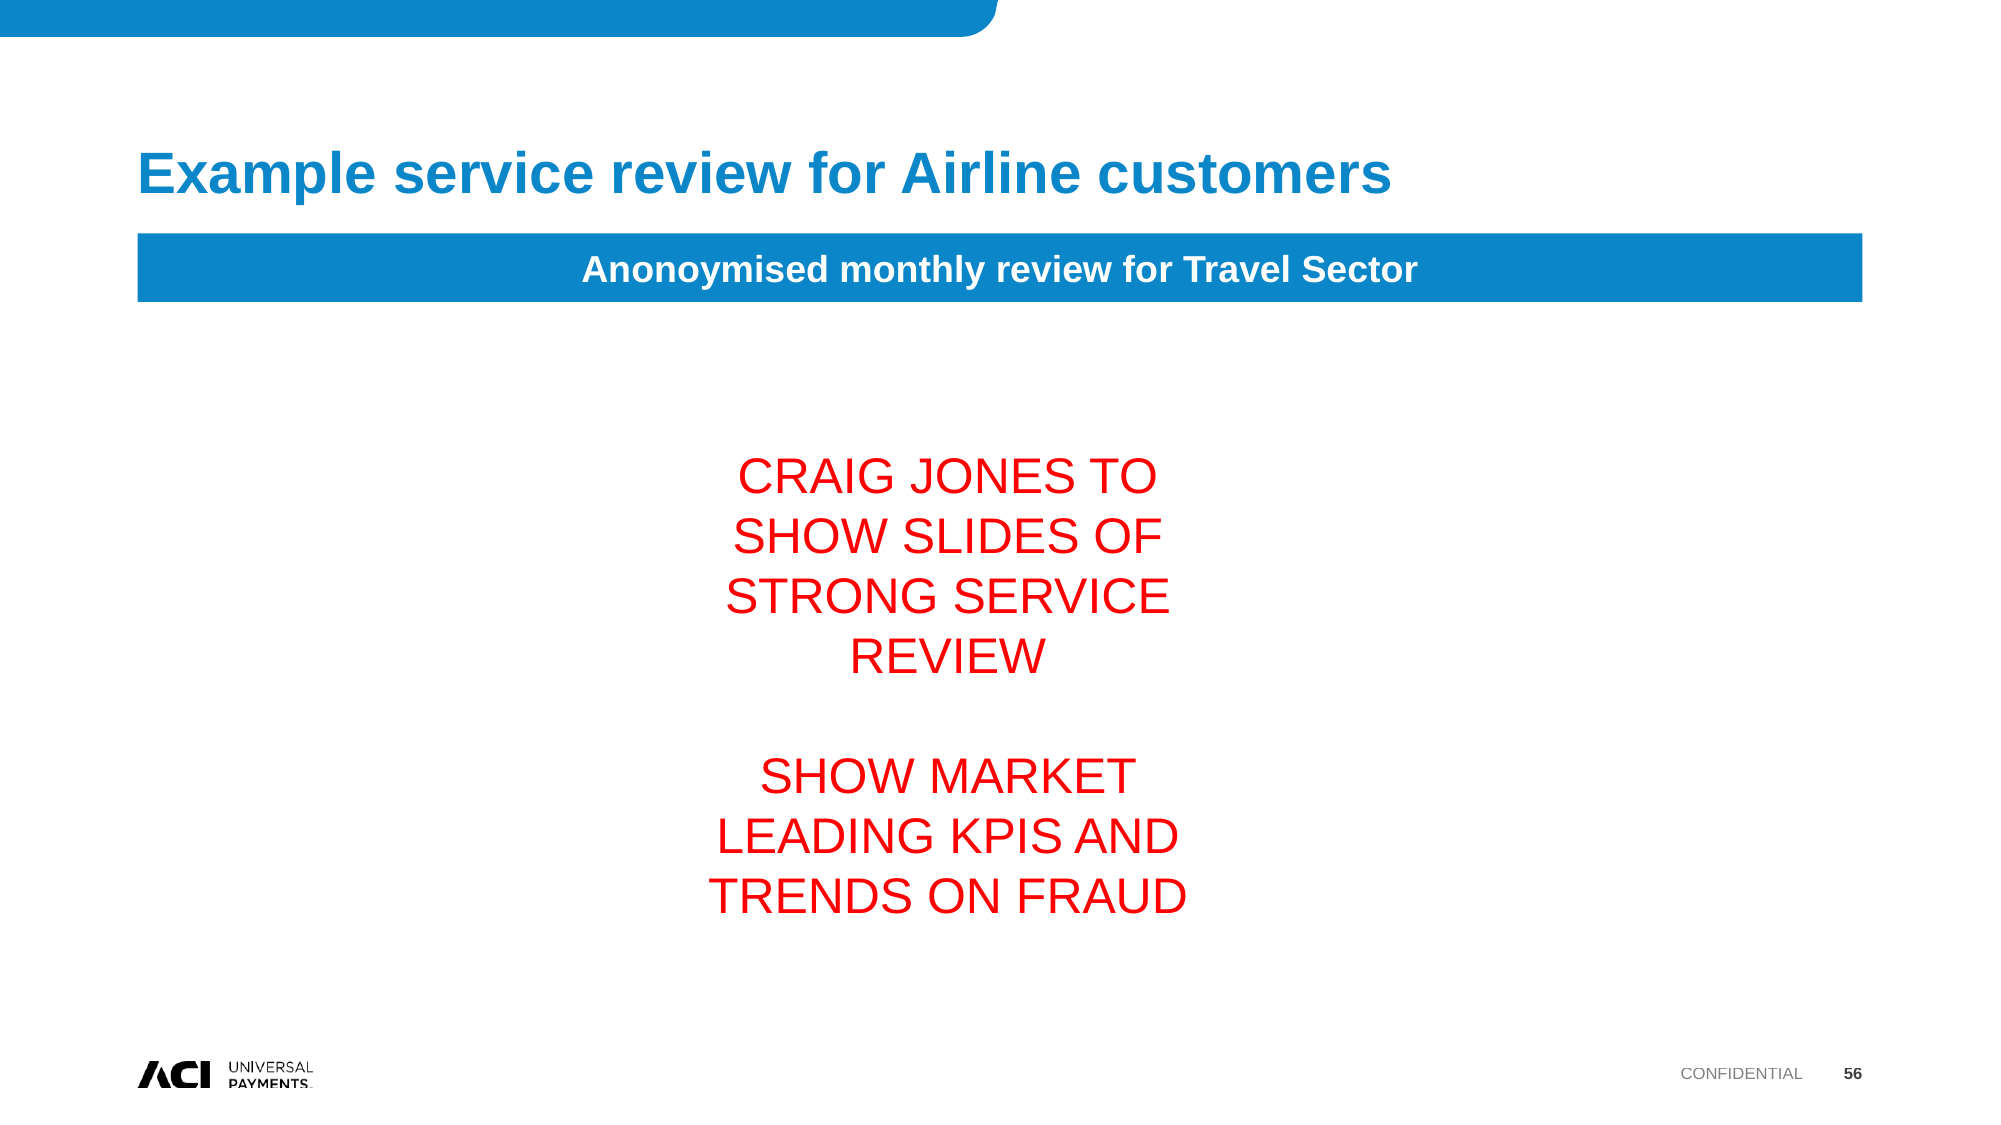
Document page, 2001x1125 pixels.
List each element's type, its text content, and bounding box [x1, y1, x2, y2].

text_box CRAIG JONES TO SHOW SLIDES OF STRONG SERVICE REVIEW SHOW MARKET LEADING KPIS AND TRENDS ON FRAUD [639, 436, 1257, 931]
footer Confidential [716, 1058, 1804, 1088]
title Example service review for Airline customers [137, 118, 1863, 207]
text_box Anonoymised monthly review for Travel Sector [137, 232, 1863, 303]
slide_number 56 [1804, 1058, 1863, 1088]
